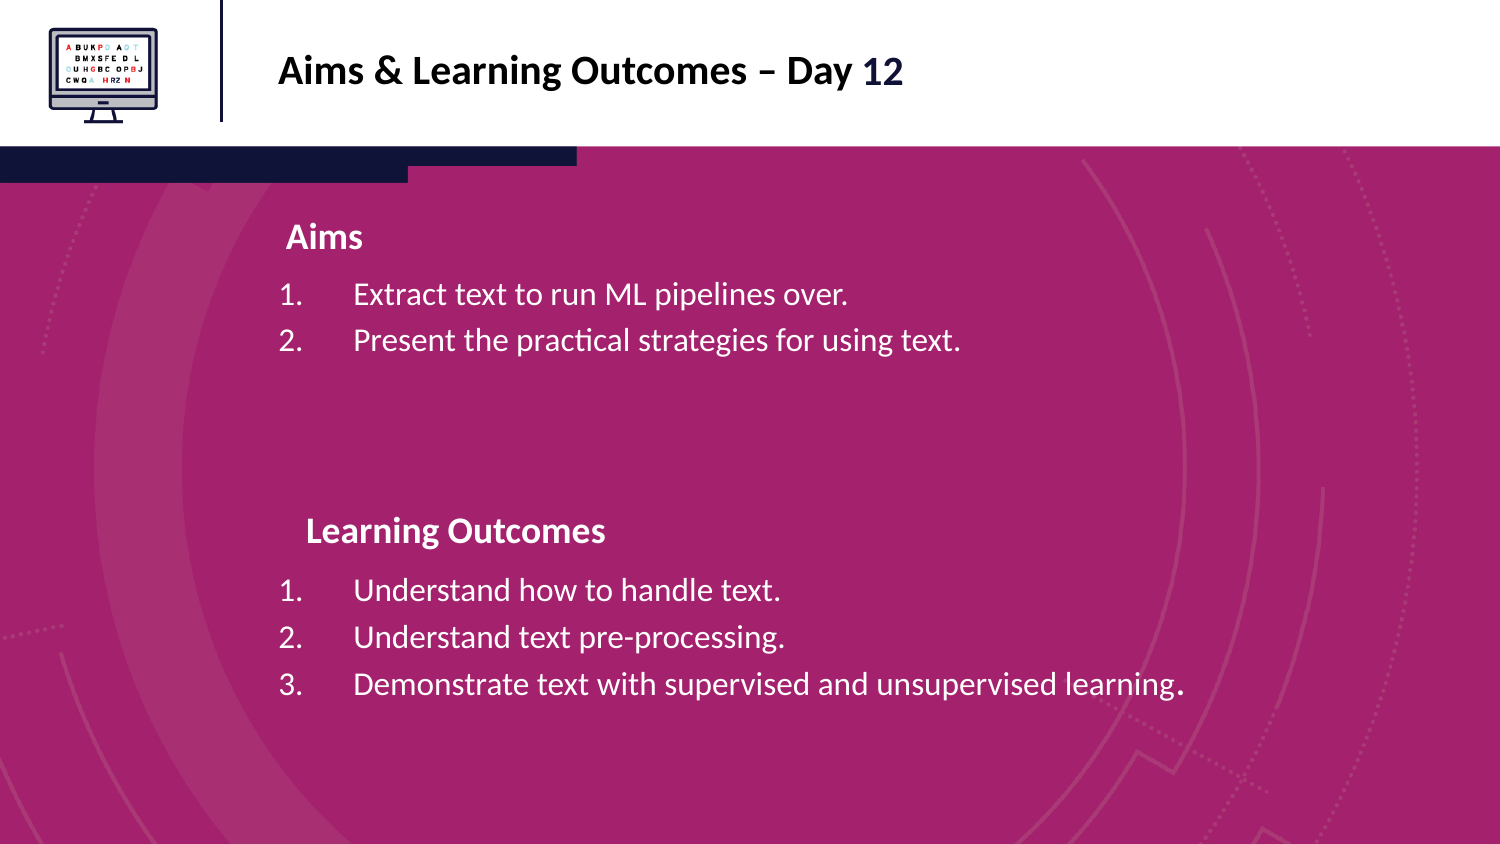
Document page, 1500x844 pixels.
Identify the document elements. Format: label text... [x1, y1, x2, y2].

list Understand how to handle text. Understand text pre-processing. Demonstrate text with supervised and unsupervised learning. [263, 561, 1404, 808]
picture [0, 0, 1500, 844]
list Extract text to run ML pipelines over. Present the practical strategies for using text. [263, 264, 1404, 449]
list 12 [846, 36, 1149, 124]
